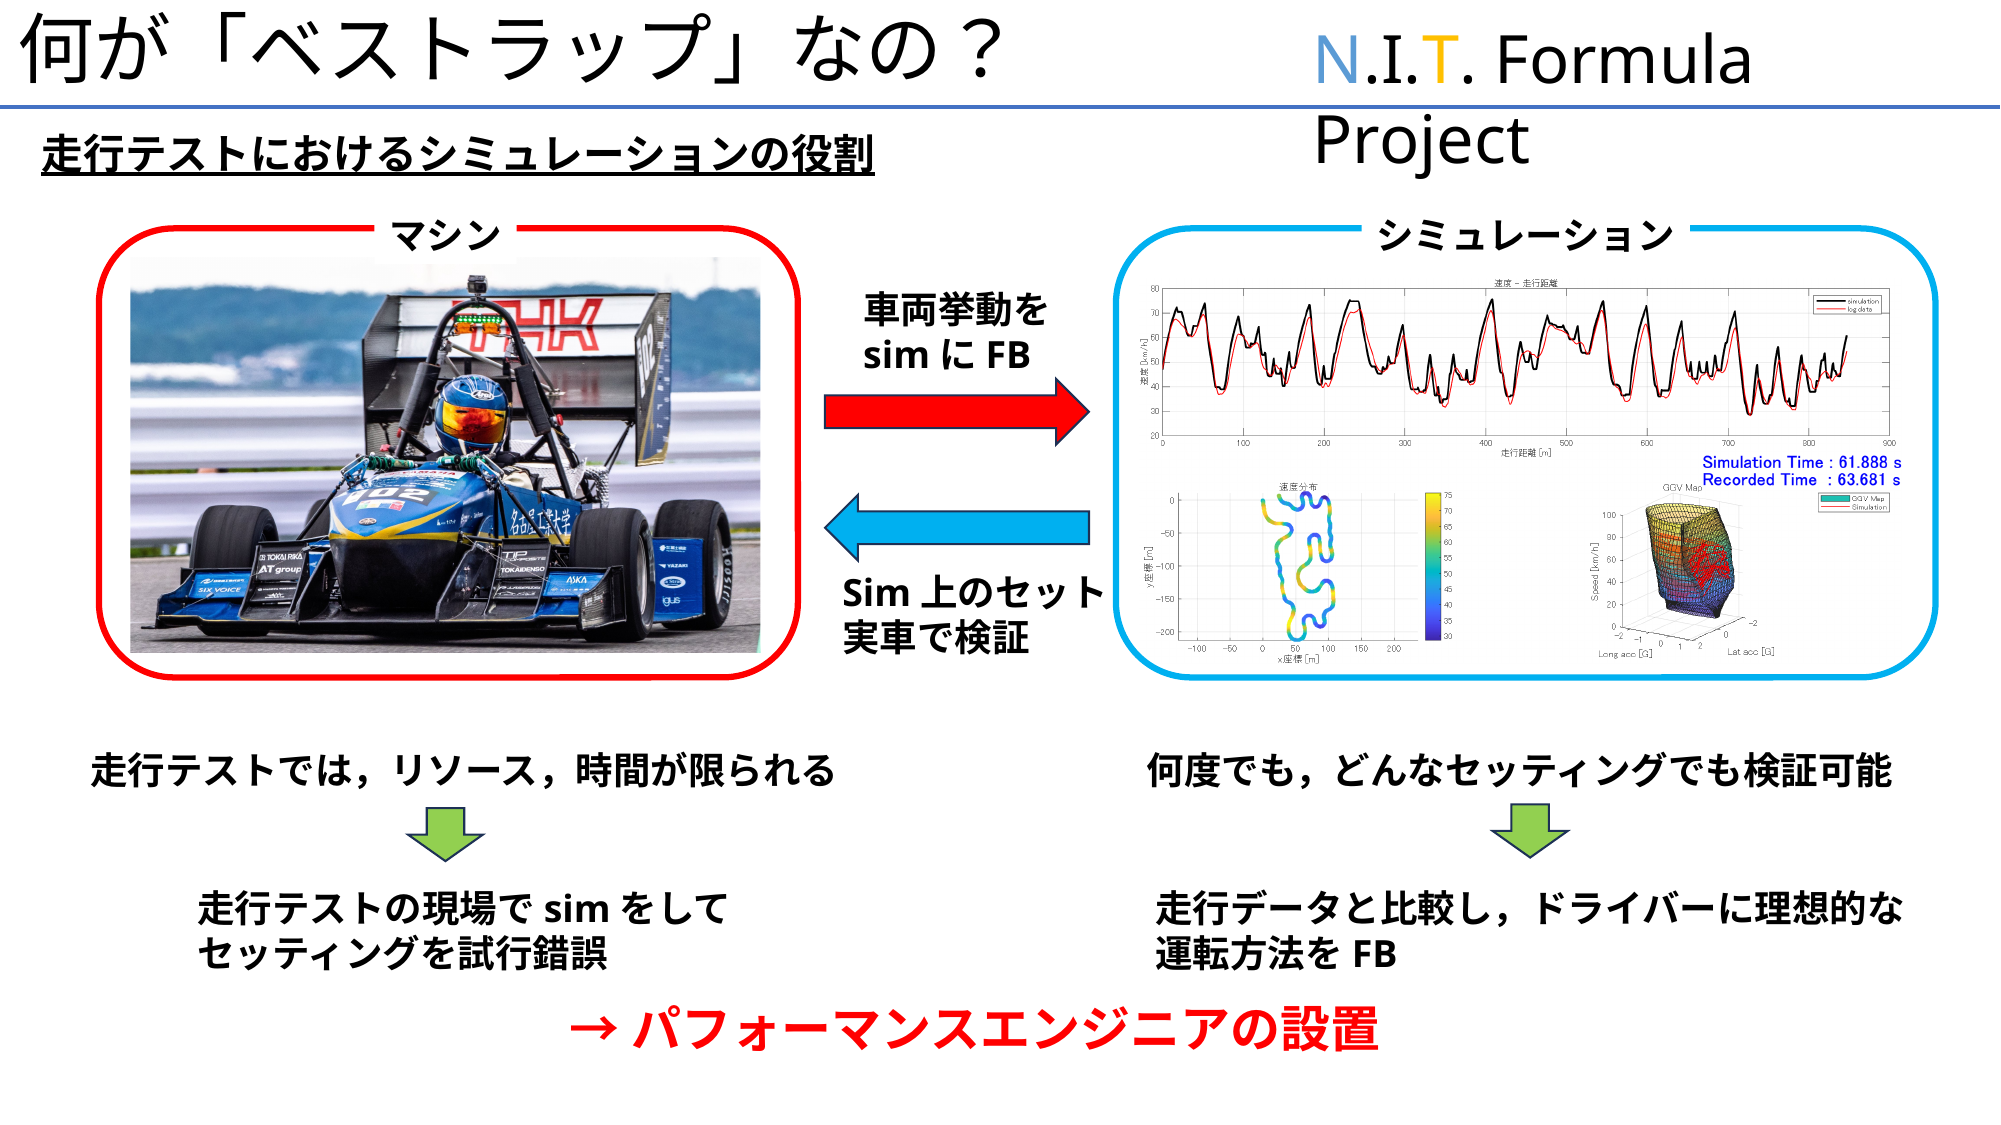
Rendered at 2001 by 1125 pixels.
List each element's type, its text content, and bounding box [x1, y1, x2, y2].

text_box シミュレーション [1361, 204, 1690, 264]
text_box [97, 227, 799, 679]
text_box →パフォーマンスエンジニアの設置 [554, 989, 1396, 1065]
text_box 車両挙動を simにFB [848, 278, 1066, 384]
text_box Sim上のセット 実車で検証 [827, 561, 1123, 667]
picture [130, 257, 761, 653]
text_box [823, 384, 1091, 448]
text_box 走行データと比較し，ドライバーに理想的な 運転方法をFB [1140, 877, 1920, 982]
text_box [1114, 227, 1937, 679]
text_box [1489, 803, 1571, 859]
text_box 走行テストでは，リソース，時間が限られる [75, 739, 854, 800]
text_box [823, 492, 1091, 561]
text_box 何度でも，どんなセッティングでも検証可能 [1132, 739, 1909, 800]
title 何が「ベストラップ」なの？ [2, 2, 1323, 102]
text_box 走行テストの現場でsimをして セッティングを試行錯誤 [182, 877, 746, 982]
picture [1139, 278, 1902, 664]
text_box [404, 807, 487, 863]
text_box マシン [374, 204, 517, 257]
text_box 走行テストにおけるシミュレーションの役割 [26, 120, 890, 185]
